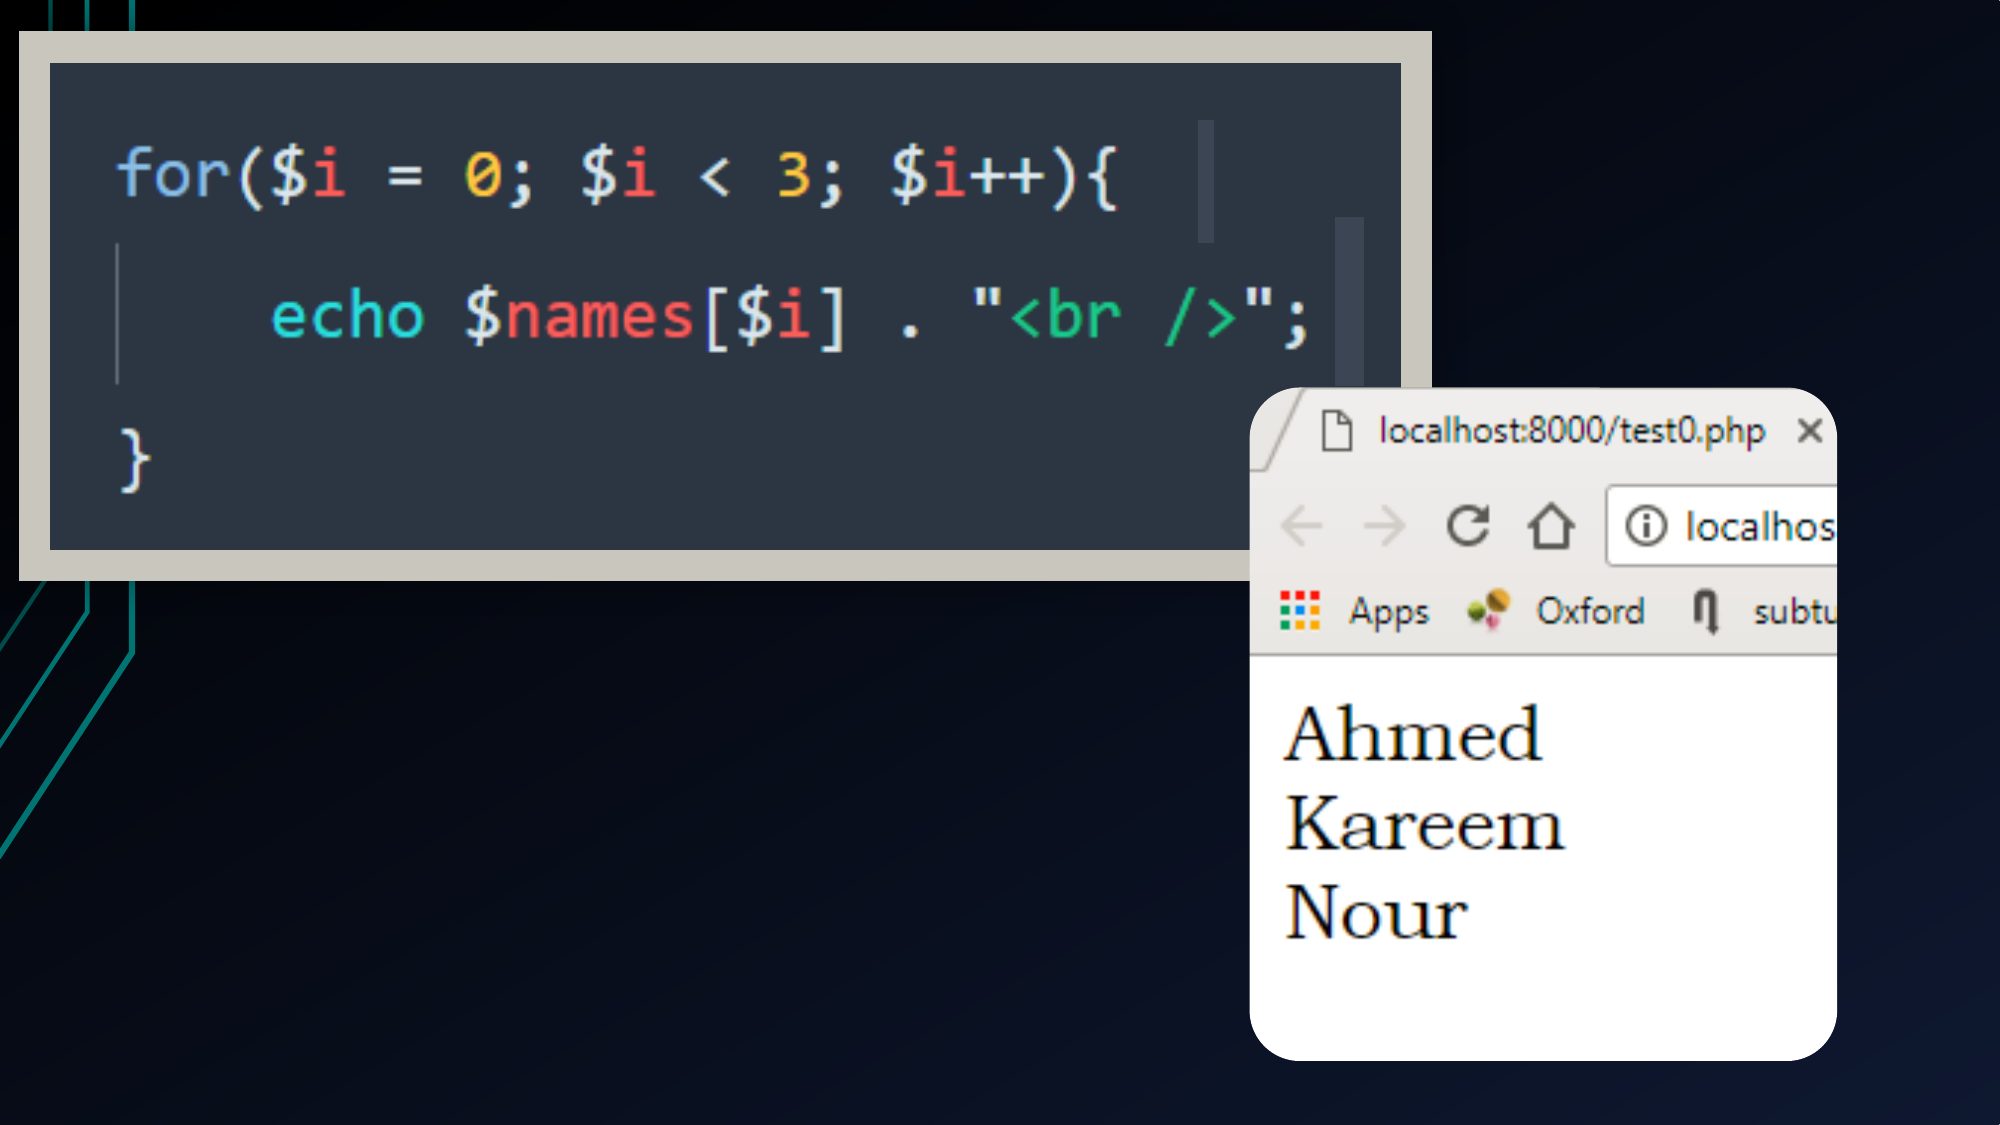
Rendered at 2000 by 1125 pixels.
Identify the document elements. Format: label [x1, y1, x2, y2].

picture [49, 62, 1838, 1062]
